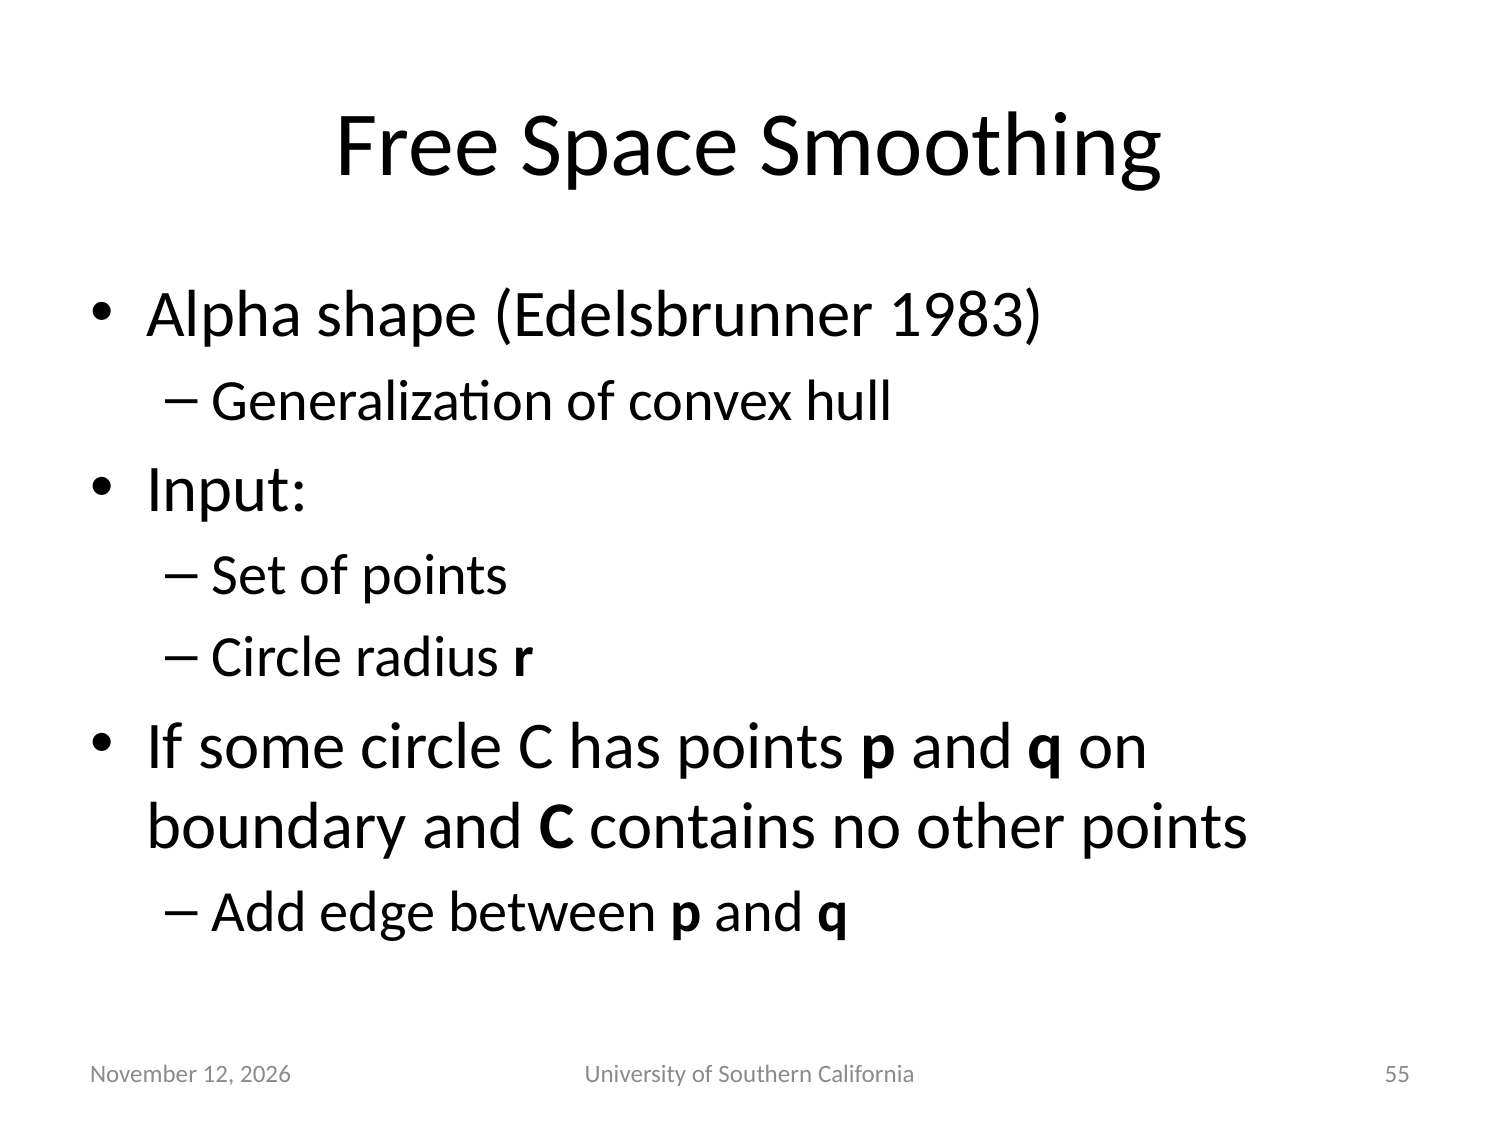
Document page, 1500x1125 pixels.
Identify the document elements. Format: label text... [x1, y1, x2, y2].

title Free Space Smoothing [75, 45, 1425, 233]
list Alpha shape (Edelsbrunner 1983) Generalization of convex hull Input: Set of points Circle radius r If some circle C has points p and q on boundary and C contains no other points Add edge between p and q [75, 262, 1425, 1005]
slide_number 55 [1074, 1042, 1425, 1103]
footer University of Southern California [512, 1042, 988, 1103]
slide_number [75, 1042, 425, 1103]
